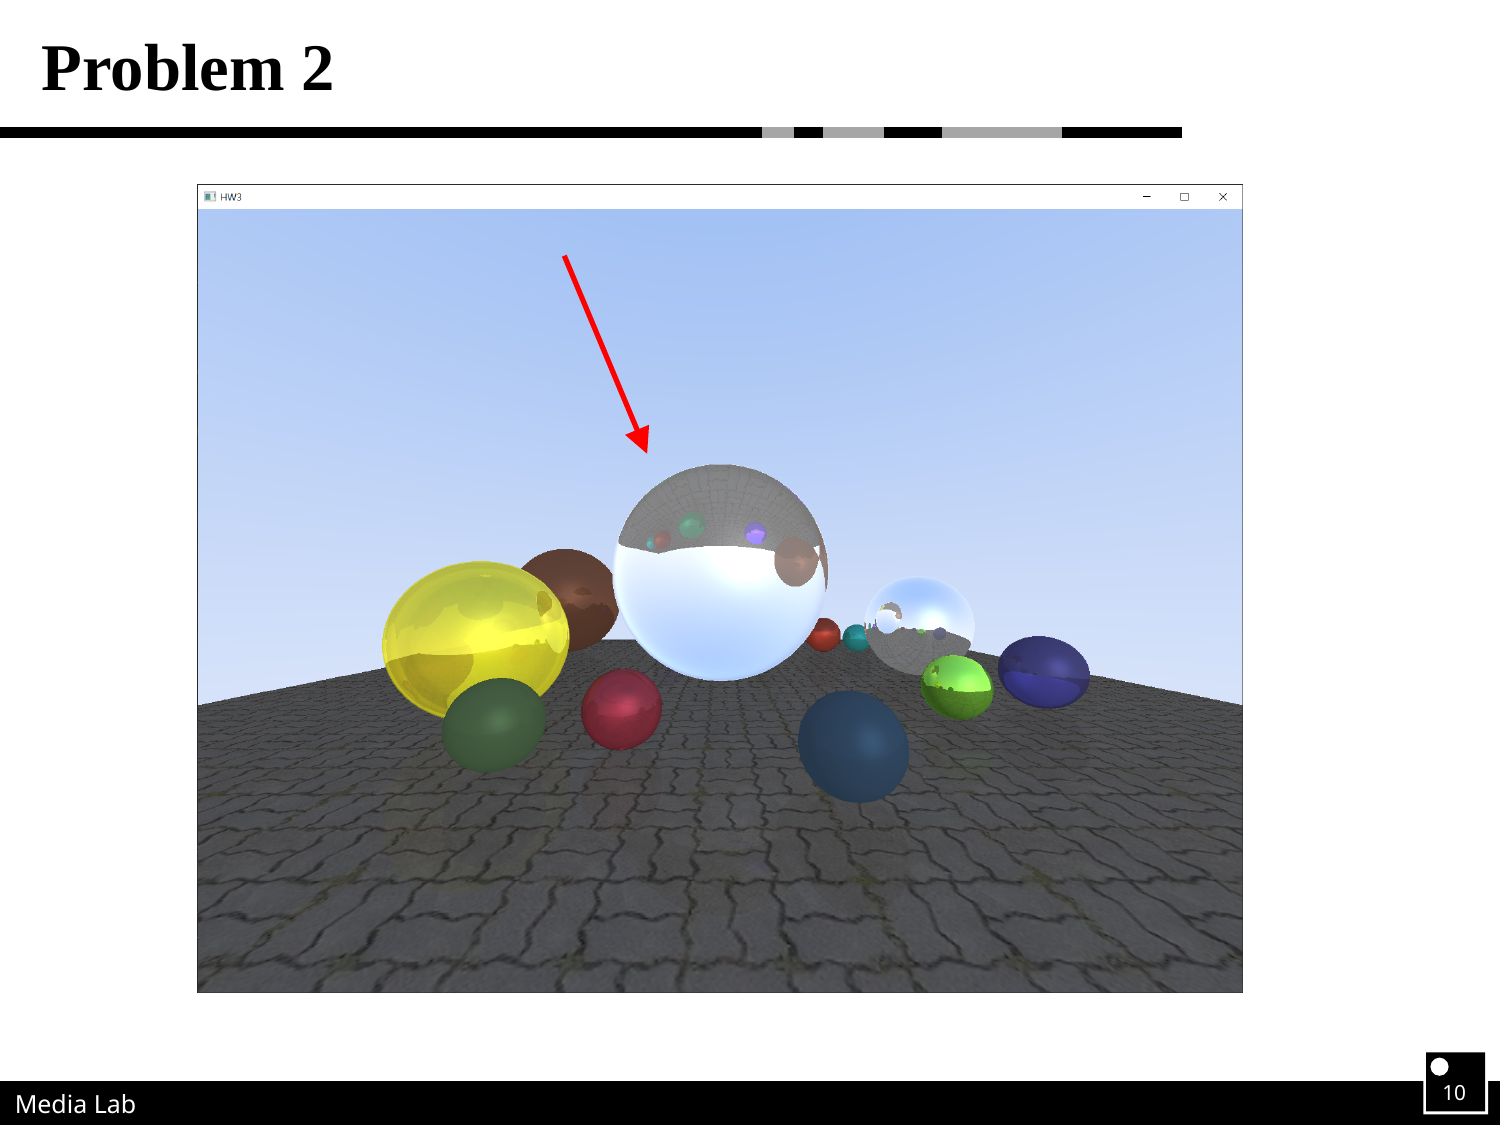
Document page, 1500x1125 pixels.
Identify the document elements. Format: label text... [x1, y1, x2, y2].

slide_number 10 [1423, 1063, 1486, 1124]
picture [197, 184, 1243, 993]
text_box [564, 255, 648, 454]
title Problem 2 [26, 25, 1321, 122]
